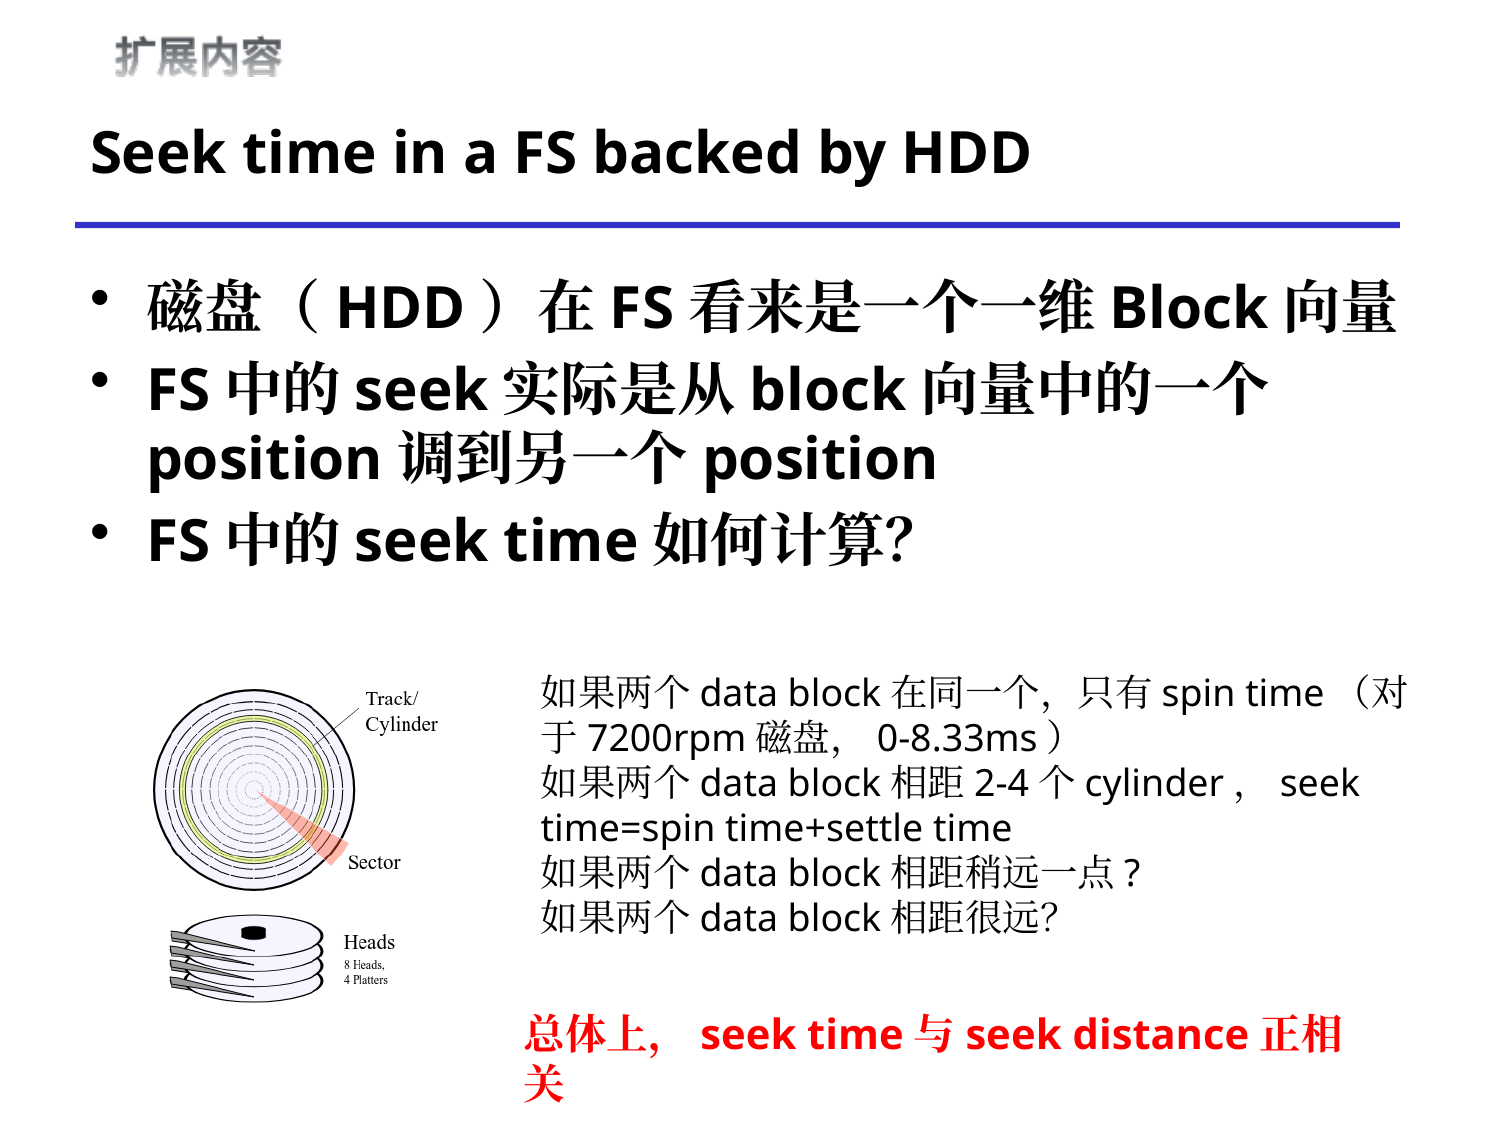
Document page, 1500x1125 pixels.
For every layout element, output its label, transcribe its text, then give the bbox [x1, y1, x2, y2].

picture [99, 24, 380, 91]
text_box 如果两个data block在同一个，只有spin time（对于7200rpm磁盘，0-8.33ms） 如果两个data block相距2-4个cylinder，seek time=spin time+settle time 如果两个data block相距稍远一点? 如果两个data block相距很远？ [525, 661, 1428, 947]
text_box 总体上，seek time与seek distance正相关 [508, 999, 1375, 1115]
title Seek time in a FS backed by HDD [75, 75, 1400, 225]
picture [124, 652, 501, 1058]
list 磁盘（HDD）在FS看来是一个一维Block向量 FS中的seek实际是从block向量中的一个position调到另一个position FS中的seek time如何计算？ [75, 262, 1438, 988]
